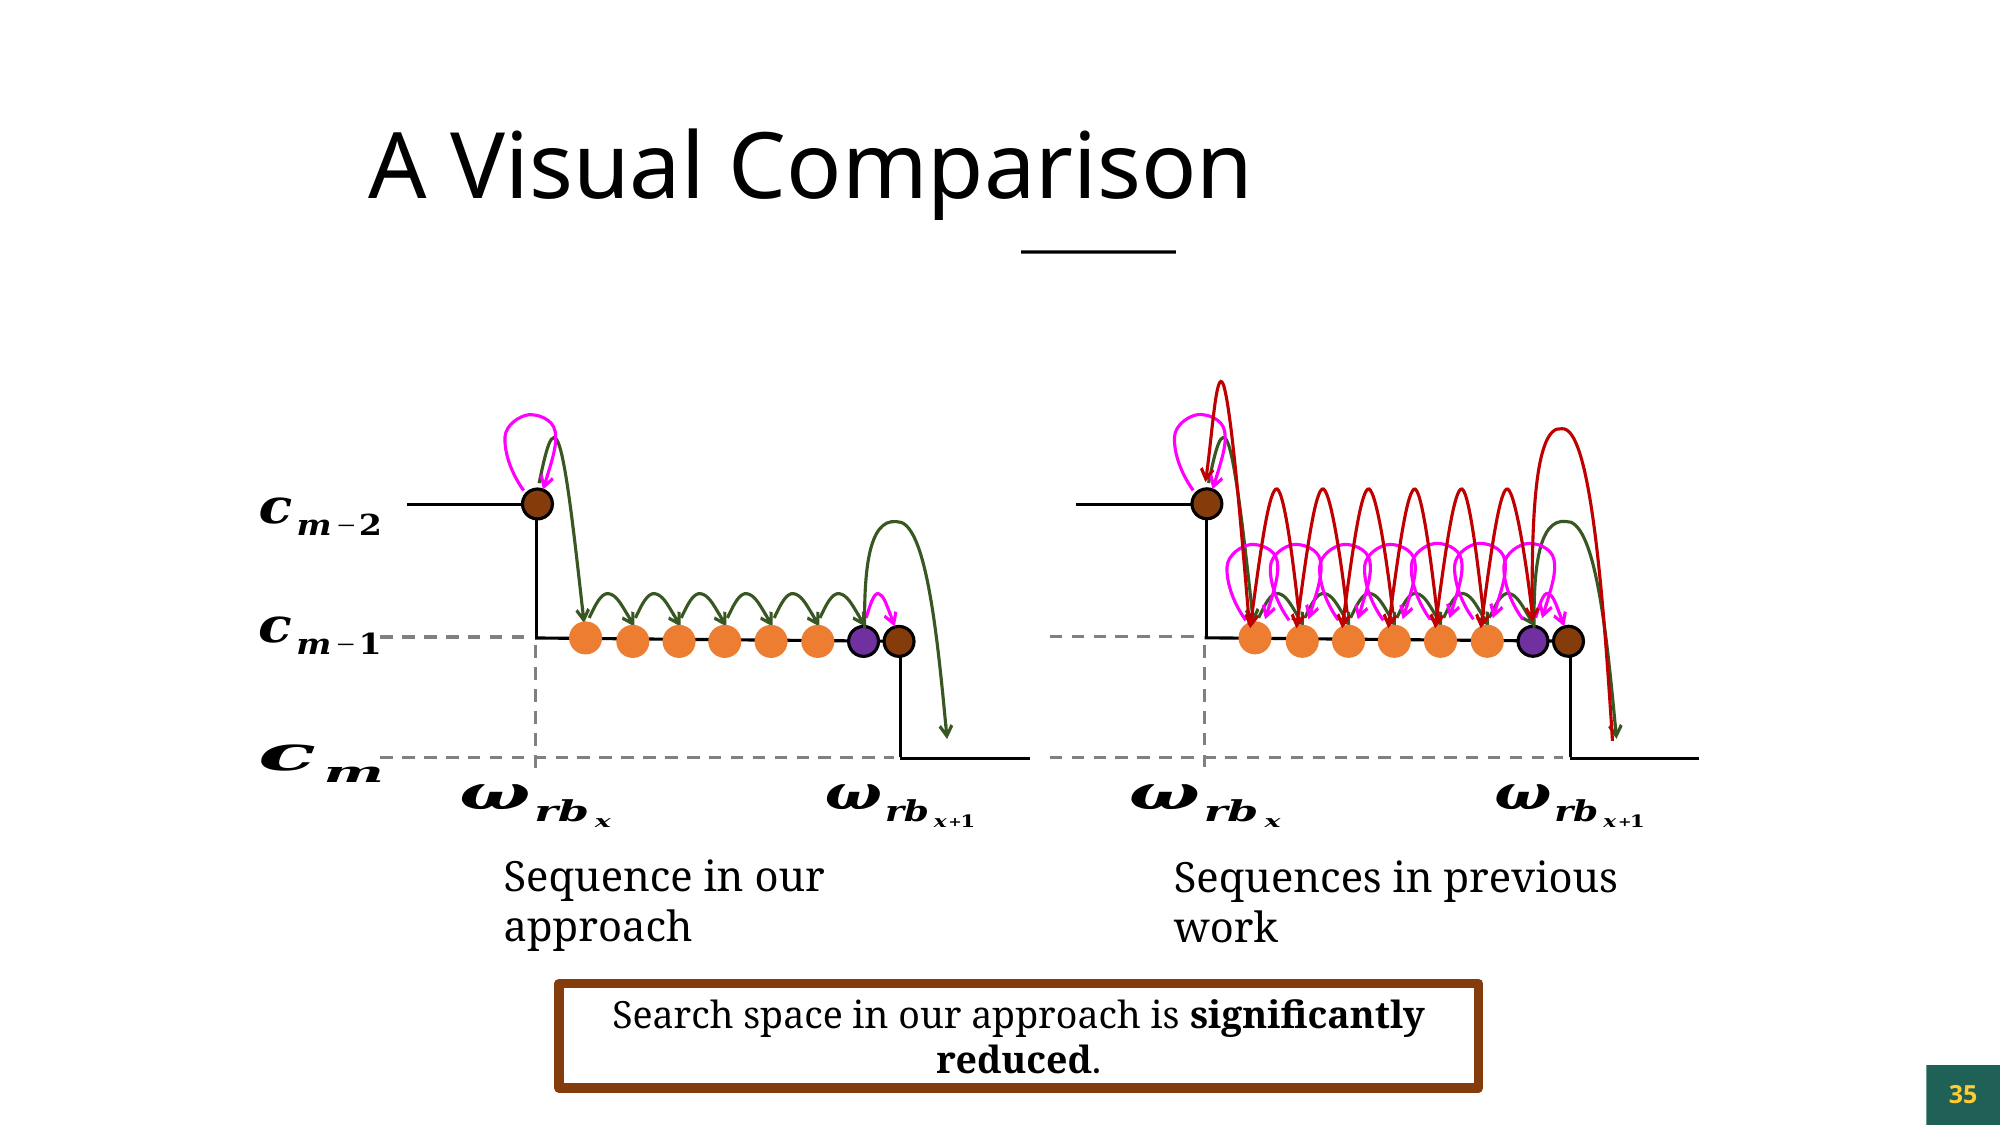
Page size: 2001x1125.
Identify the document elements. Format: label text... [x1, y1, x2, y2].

title A Visual Comparison [353, 59, 1647, 278]
text_box Sequences in previous work [1159, 842, 1660, 958]
text_box [1212, 379, 1231, 414]
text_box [1049, 414, 1700, 833]
text_box Search space in our approach is significantly reduced. [559, 983, 1479, 1089]
slide_number 35 [1926, 1065, 2000, 1125]
text_box Sequence in our approach [488, 842, 961, 958]
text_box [380, 414, 1030, 833]
